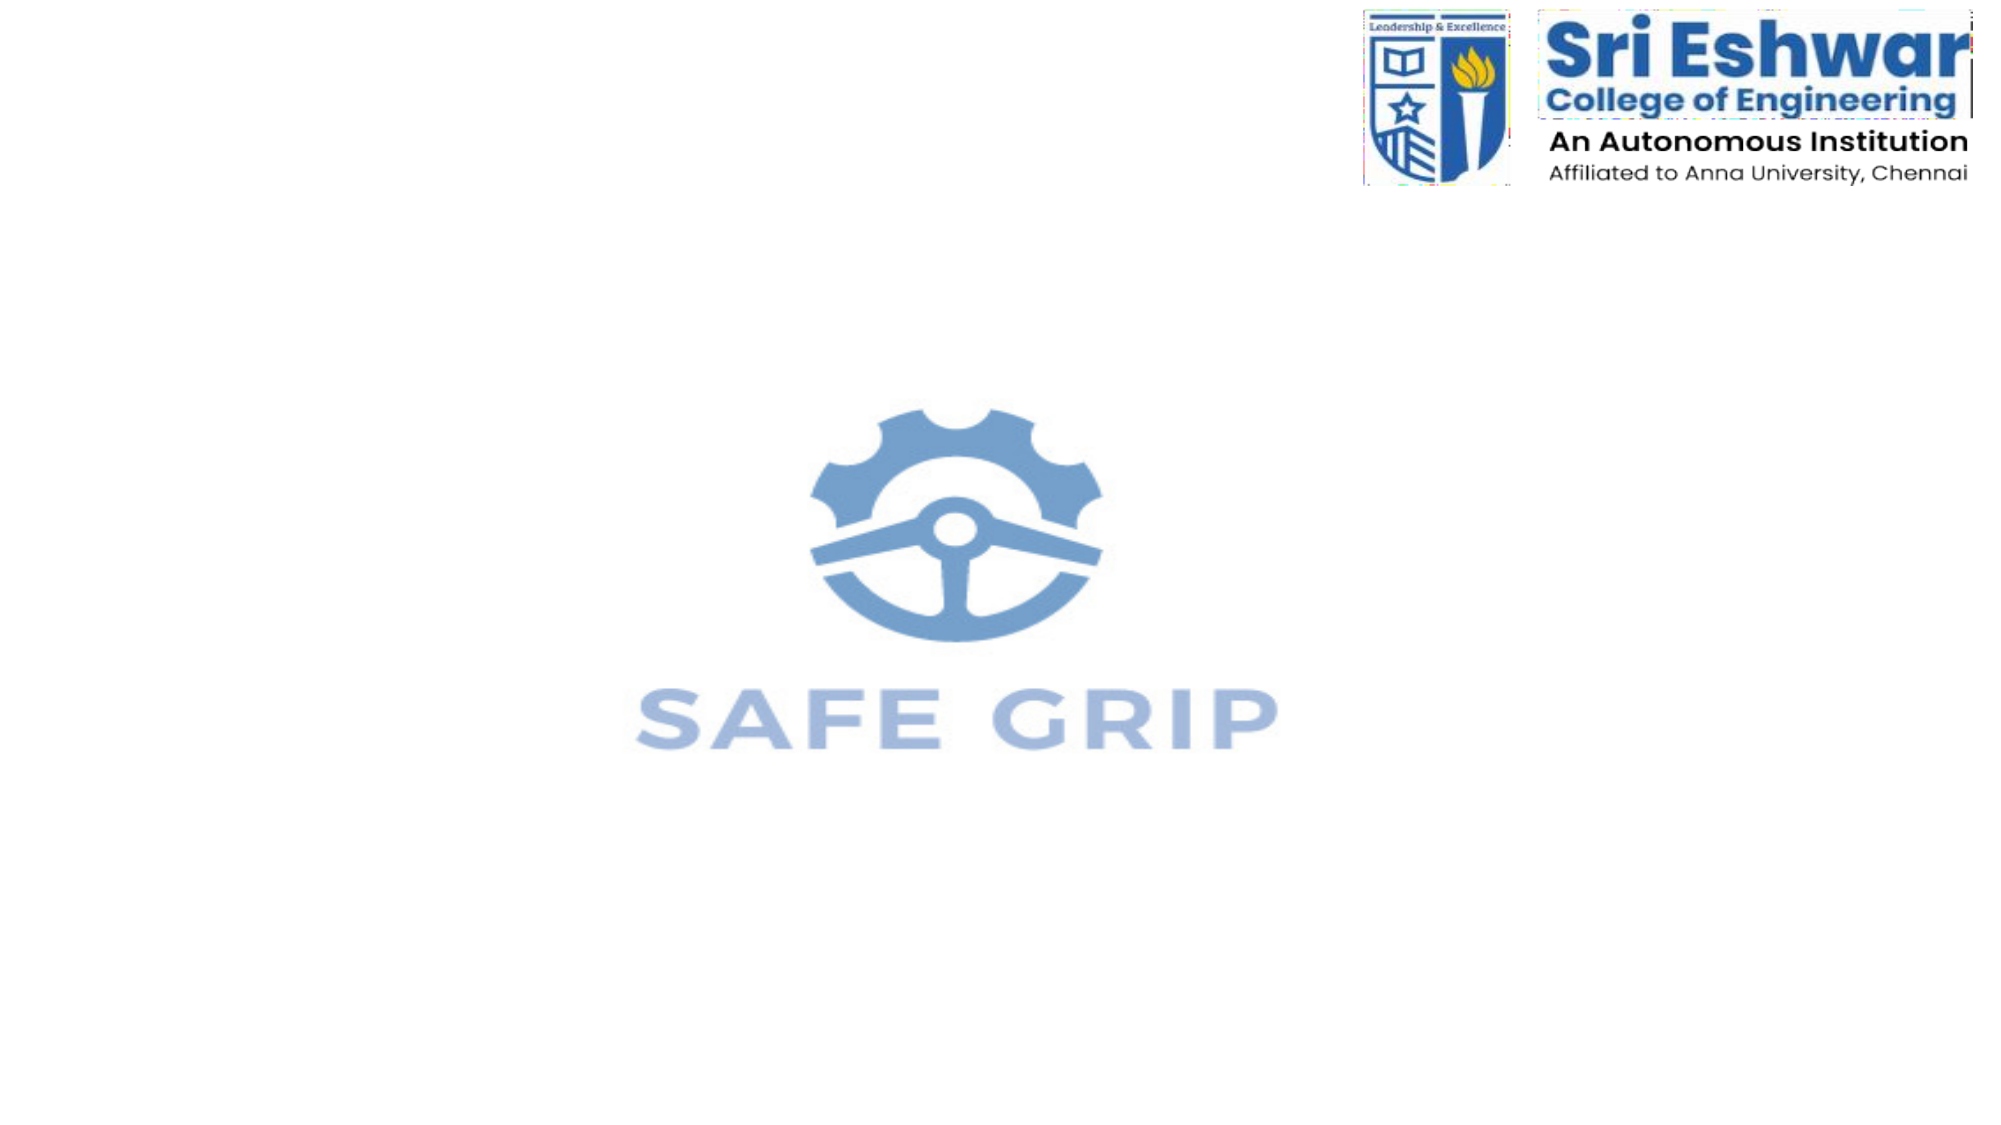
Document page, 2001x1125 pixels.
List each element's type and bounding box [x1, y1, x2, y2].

picture [316, 9, 1973, 1116]
